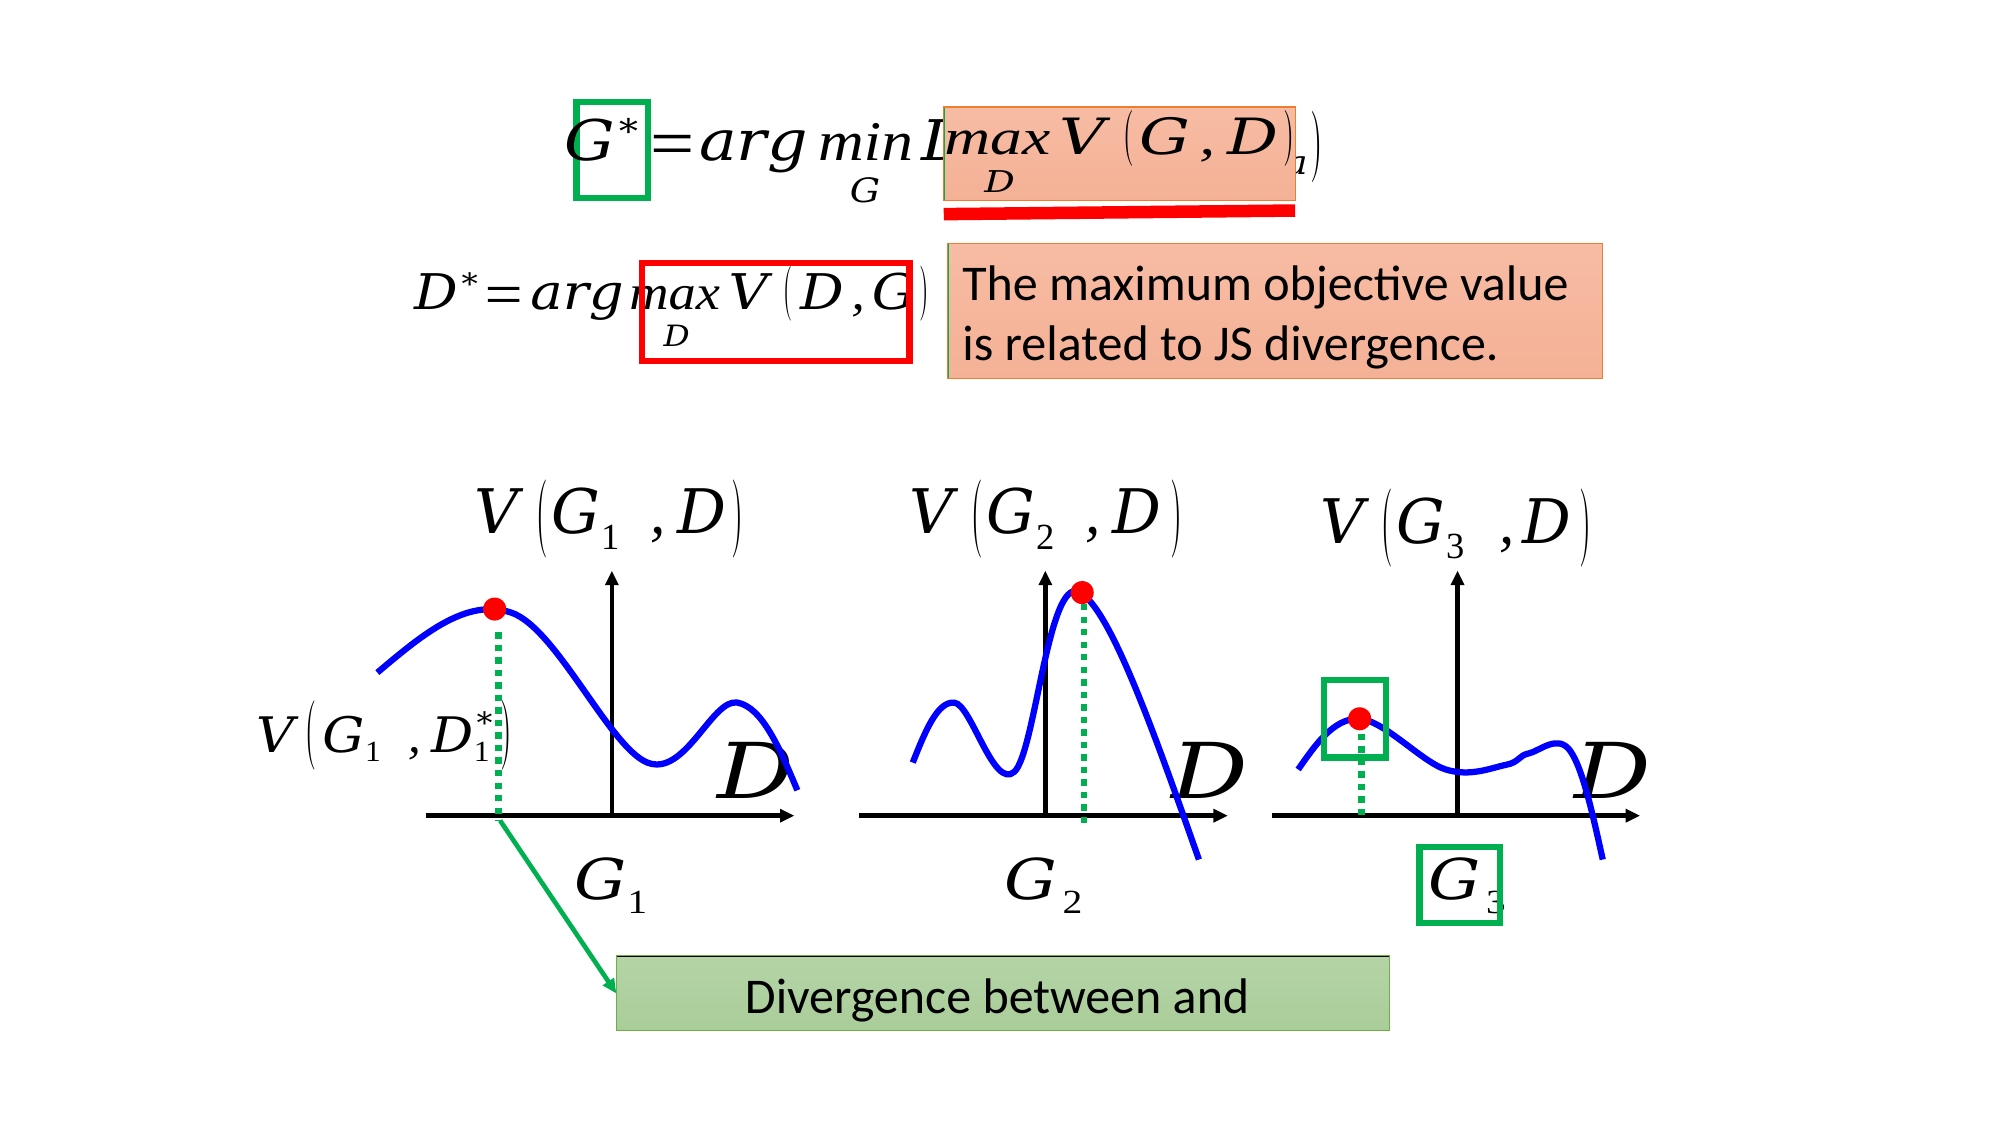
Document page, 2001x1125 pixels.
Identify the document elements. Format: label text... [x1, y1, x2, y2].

text_box [1418, 846, 1501, 924]
text_box [1085, 601, 1185, 815]
text_box [641, 262, 911, 362]
text_box [482, 596, 508, 622]
text_box [612, 701, 799, 791]
text_box [1070, 816, 1084, 820]
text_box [500, 820, 617, 997]
text_box [575, 101, 649, 199]
text_box [1362, 729, 1457, 815]
text_box [1046, 592, 1084, 815]
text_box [943, 210, 1296, 215]
text_box [376, 608, 611, 739]
text_box [1458, 742, 1594, 815]
text_box [1087, 816, 1200, 860]
text_box [1069, 580, 1095, 606]
text_box [1323, 679, 1387, 759]
text_box [1297, 735, 1361, 788]
text_box The maximum objective value is related to JS divergence. [947, 243, 1603, 379]
text_box [911, 655, 1045, 808]
text_box [1455, 816, 1604, 860]
